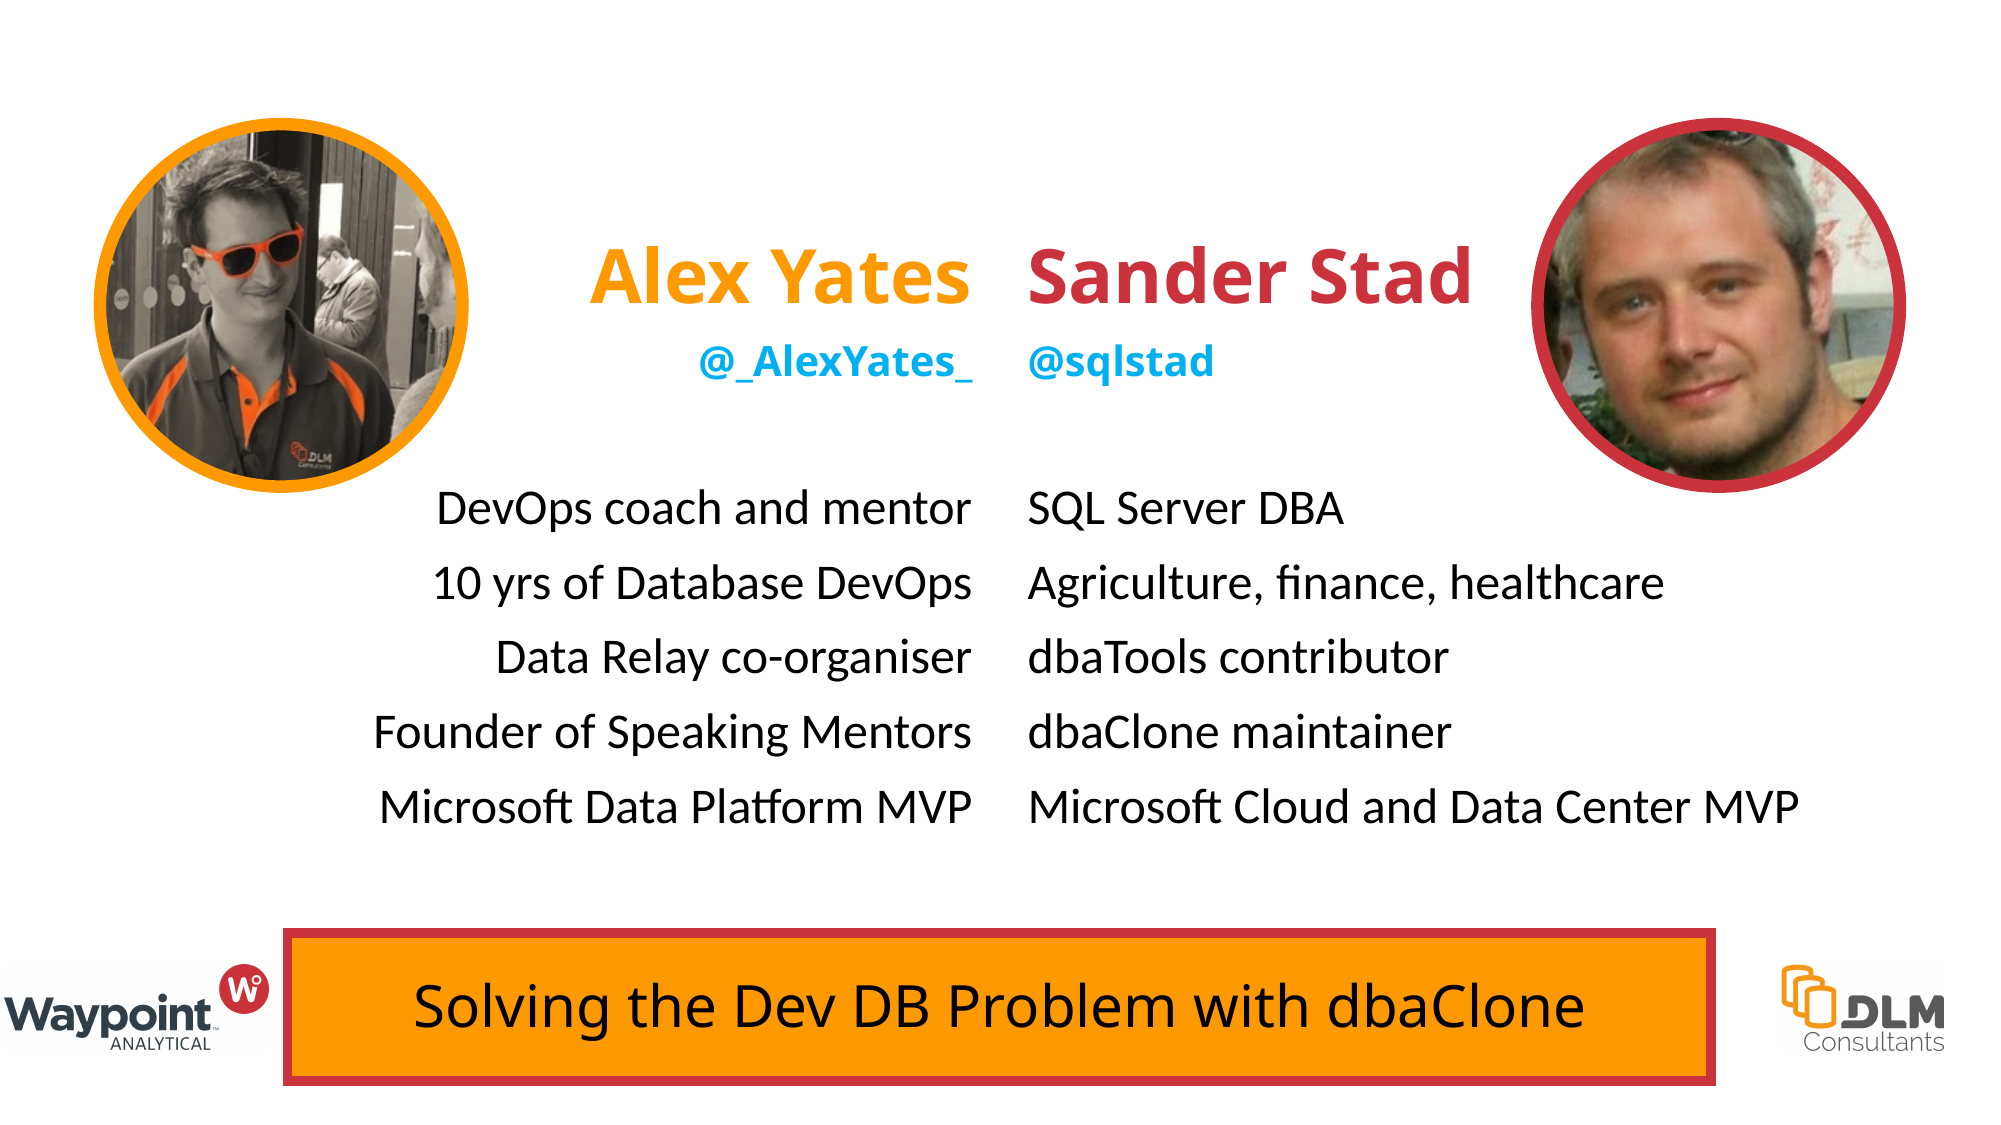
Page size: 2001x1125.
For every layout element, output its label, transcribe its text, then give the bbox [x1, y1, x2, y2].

picture [1781, 964, 1944, 1051]
text_box [1536, 123, 1901, 488]
picture [4, 964, 269, 1050]
text_box Sander Stad @sqlstad SQL Server DBA Agriculture, finance, healthcare dbaTools contributor dbaClone maintainer Microsoft Cloud and Data Center MVP [1012, 231, 1863, 945]
text_box Alex Yates @_AlexYates_ DevOps coach and mentor 10 yrs of Database DevOps Data Relay co-organiser Founder of Speaking Mentors Microsoft Data Platform MVP [137, 231, 988, 945]
text_box [98, 123, 464, 488]
